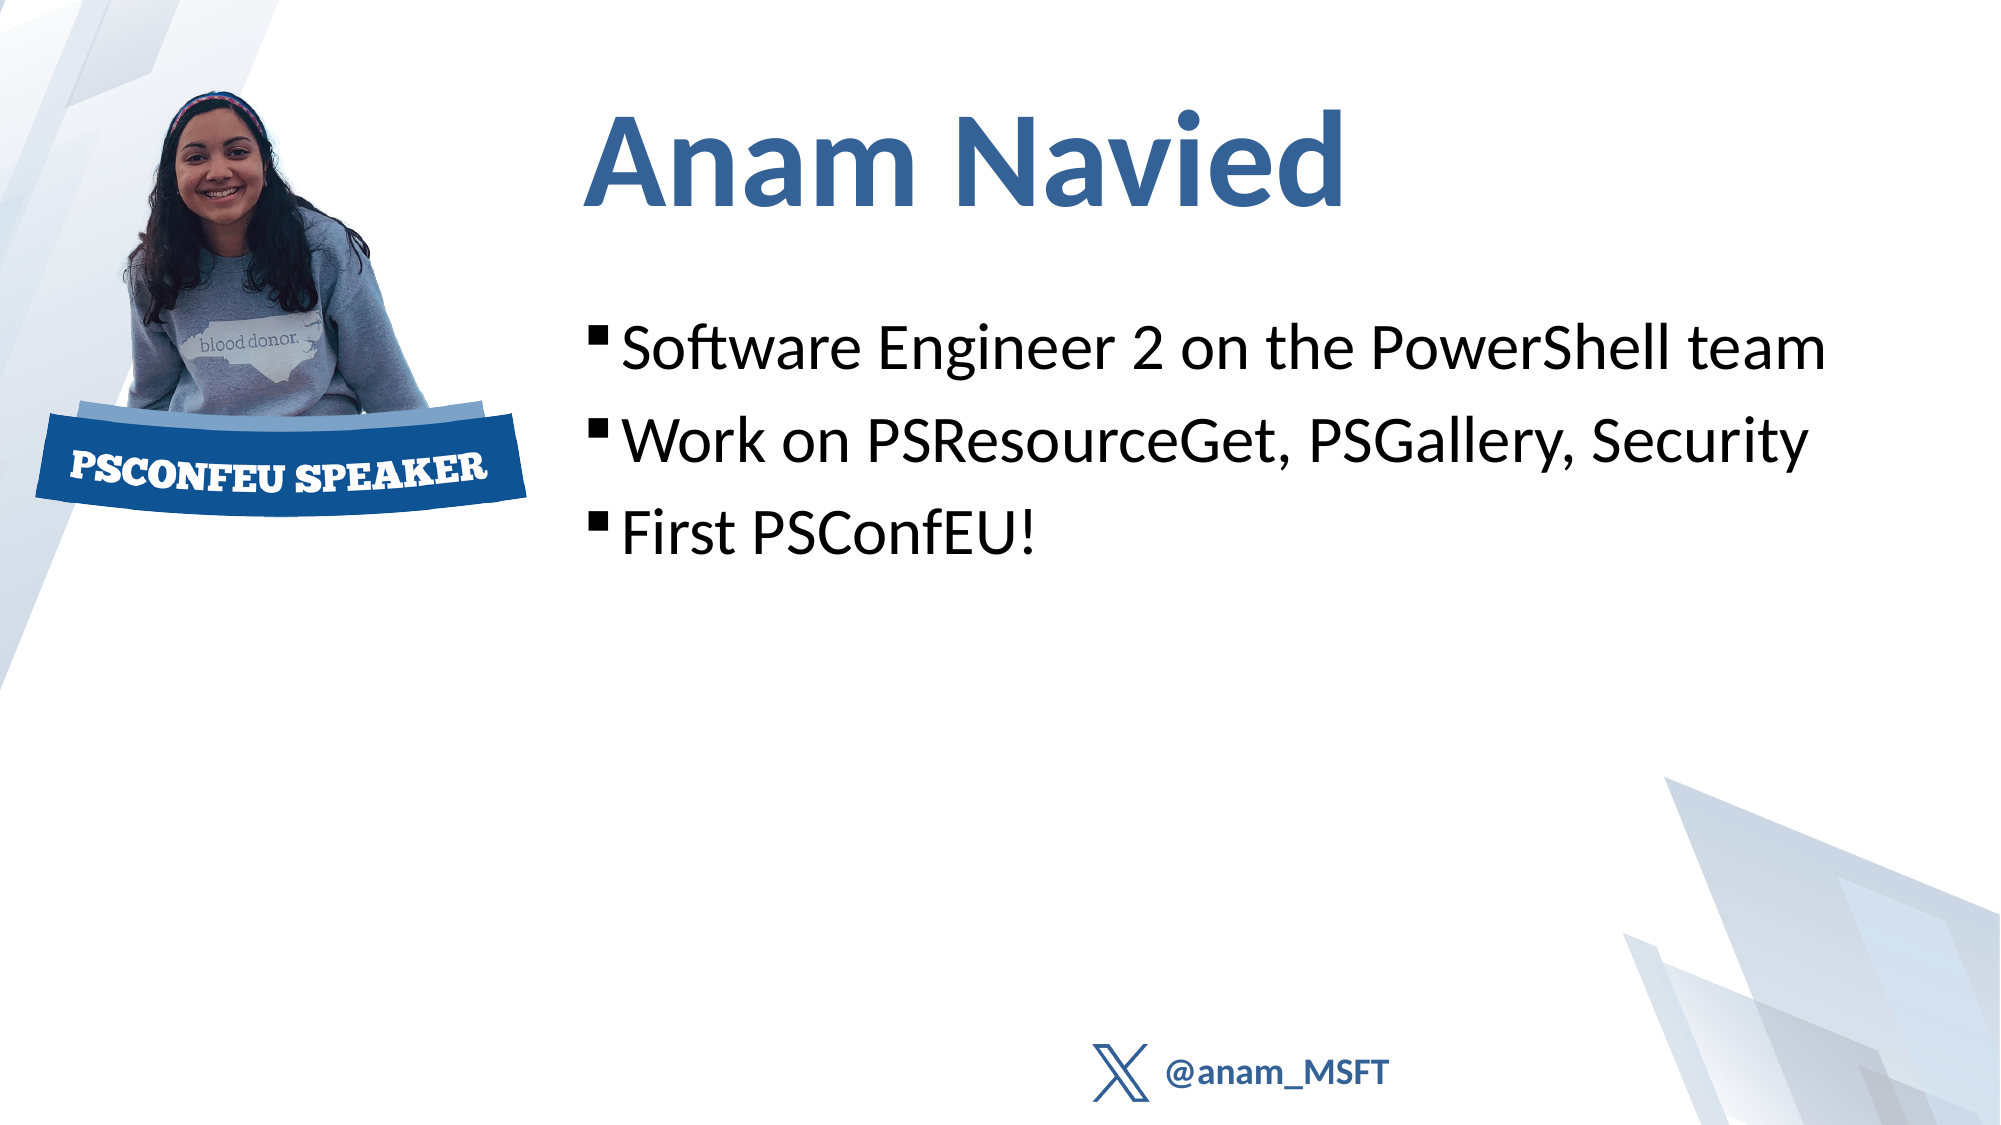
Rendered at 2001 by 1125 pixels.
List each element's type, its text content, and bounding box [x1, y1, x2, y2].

title Anam Navied [568, 53, 1863, 271]
text_box Software Engineer 2 on the PowerShell team Work on PSResourceGet, PSGallery, Security First PSConfEU! [568, 303, 1863, 1014]
picture [0, 0, 2000, 1125]
